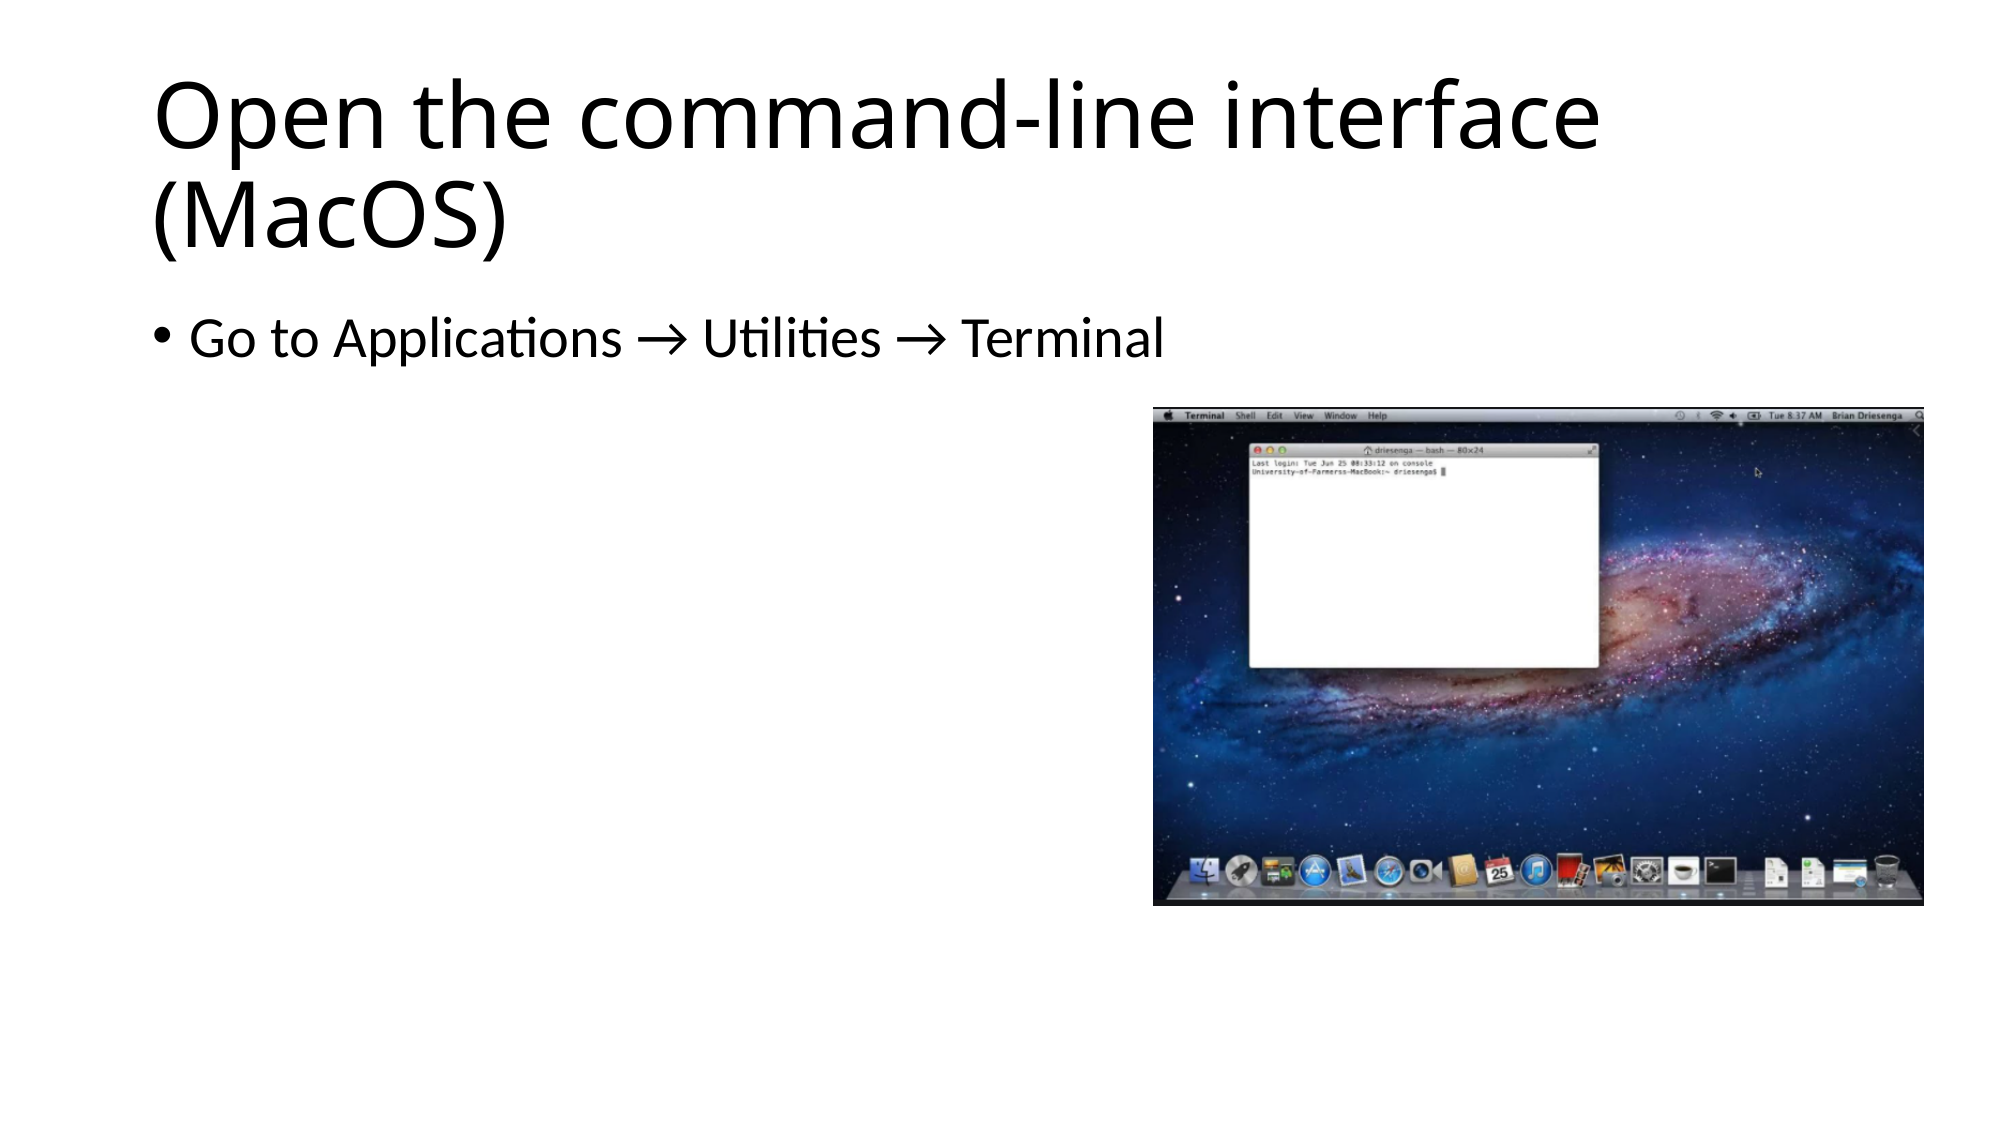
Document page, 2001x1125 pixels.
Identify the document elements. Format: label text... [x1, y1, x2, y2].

list Go to Applications → Utilities → Terminal [137, 299, 1863, 1014]
title Open the command-line interface (MacOS) [137, 59, 1863, 278]
picture [1153, 407, 1924, 906]
